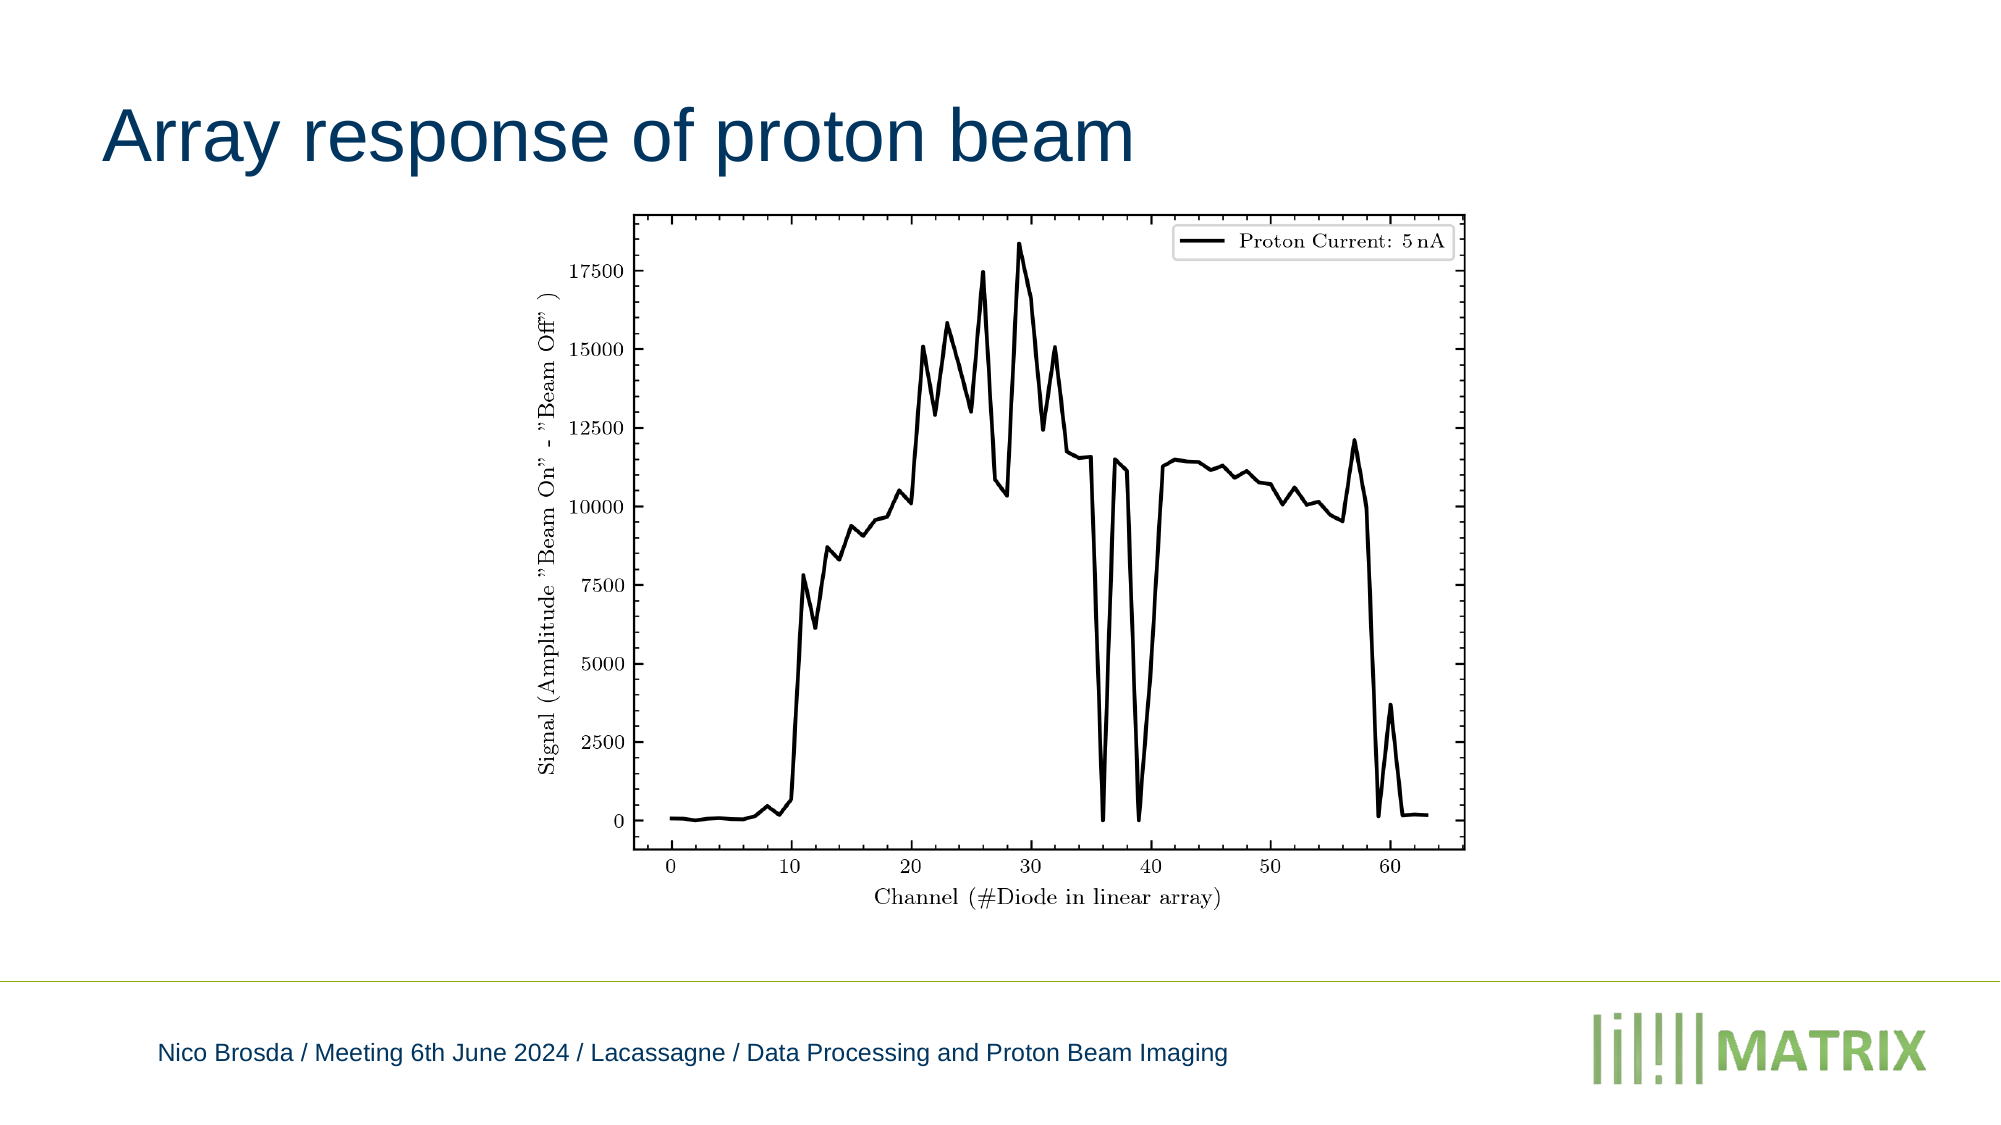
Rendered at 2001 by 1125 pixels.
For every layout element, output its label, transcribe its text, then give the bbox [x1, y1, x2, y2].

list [518, 196, 1482, 928]
footer Nico Brosda / Meeting 6th June 2024 / Lacassagne / Data Processing and Proton Beam Imaging [157, 1039, 1536, 1063]
picture [1578, 997, 1934, 1106]
title Array response of proton beam [102, 86, 1756, 189]
